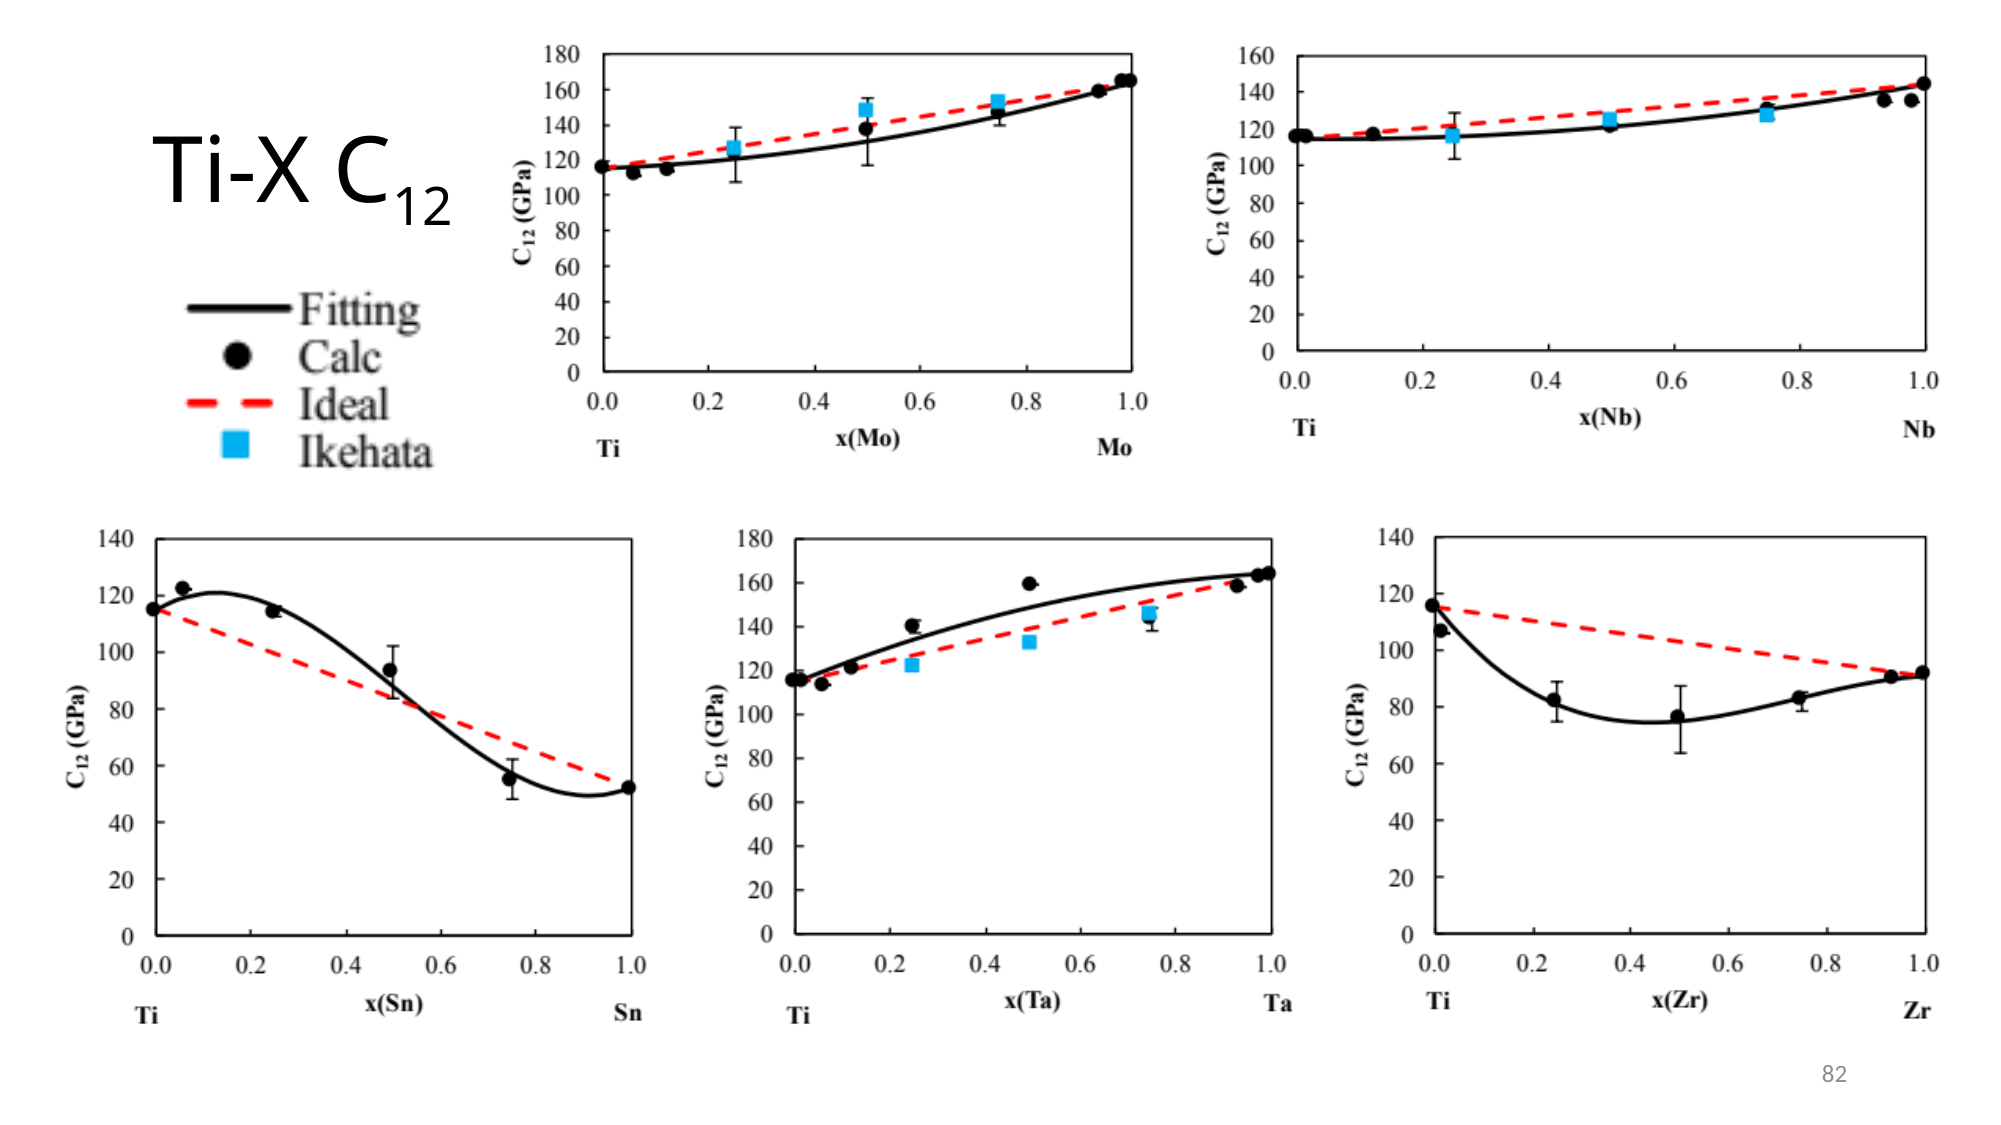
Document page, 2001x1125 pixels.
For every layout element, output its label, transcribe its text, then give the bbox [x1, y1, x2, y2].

picture [32, 511, 1966, 1043]
title Ti-X C12 [137, 59, 477, 278]
slide_number 82 [1412, 1043, 1863, 1103]
picture [173, 286, 437, 481]
picture [477, 28, 1966, 481]
